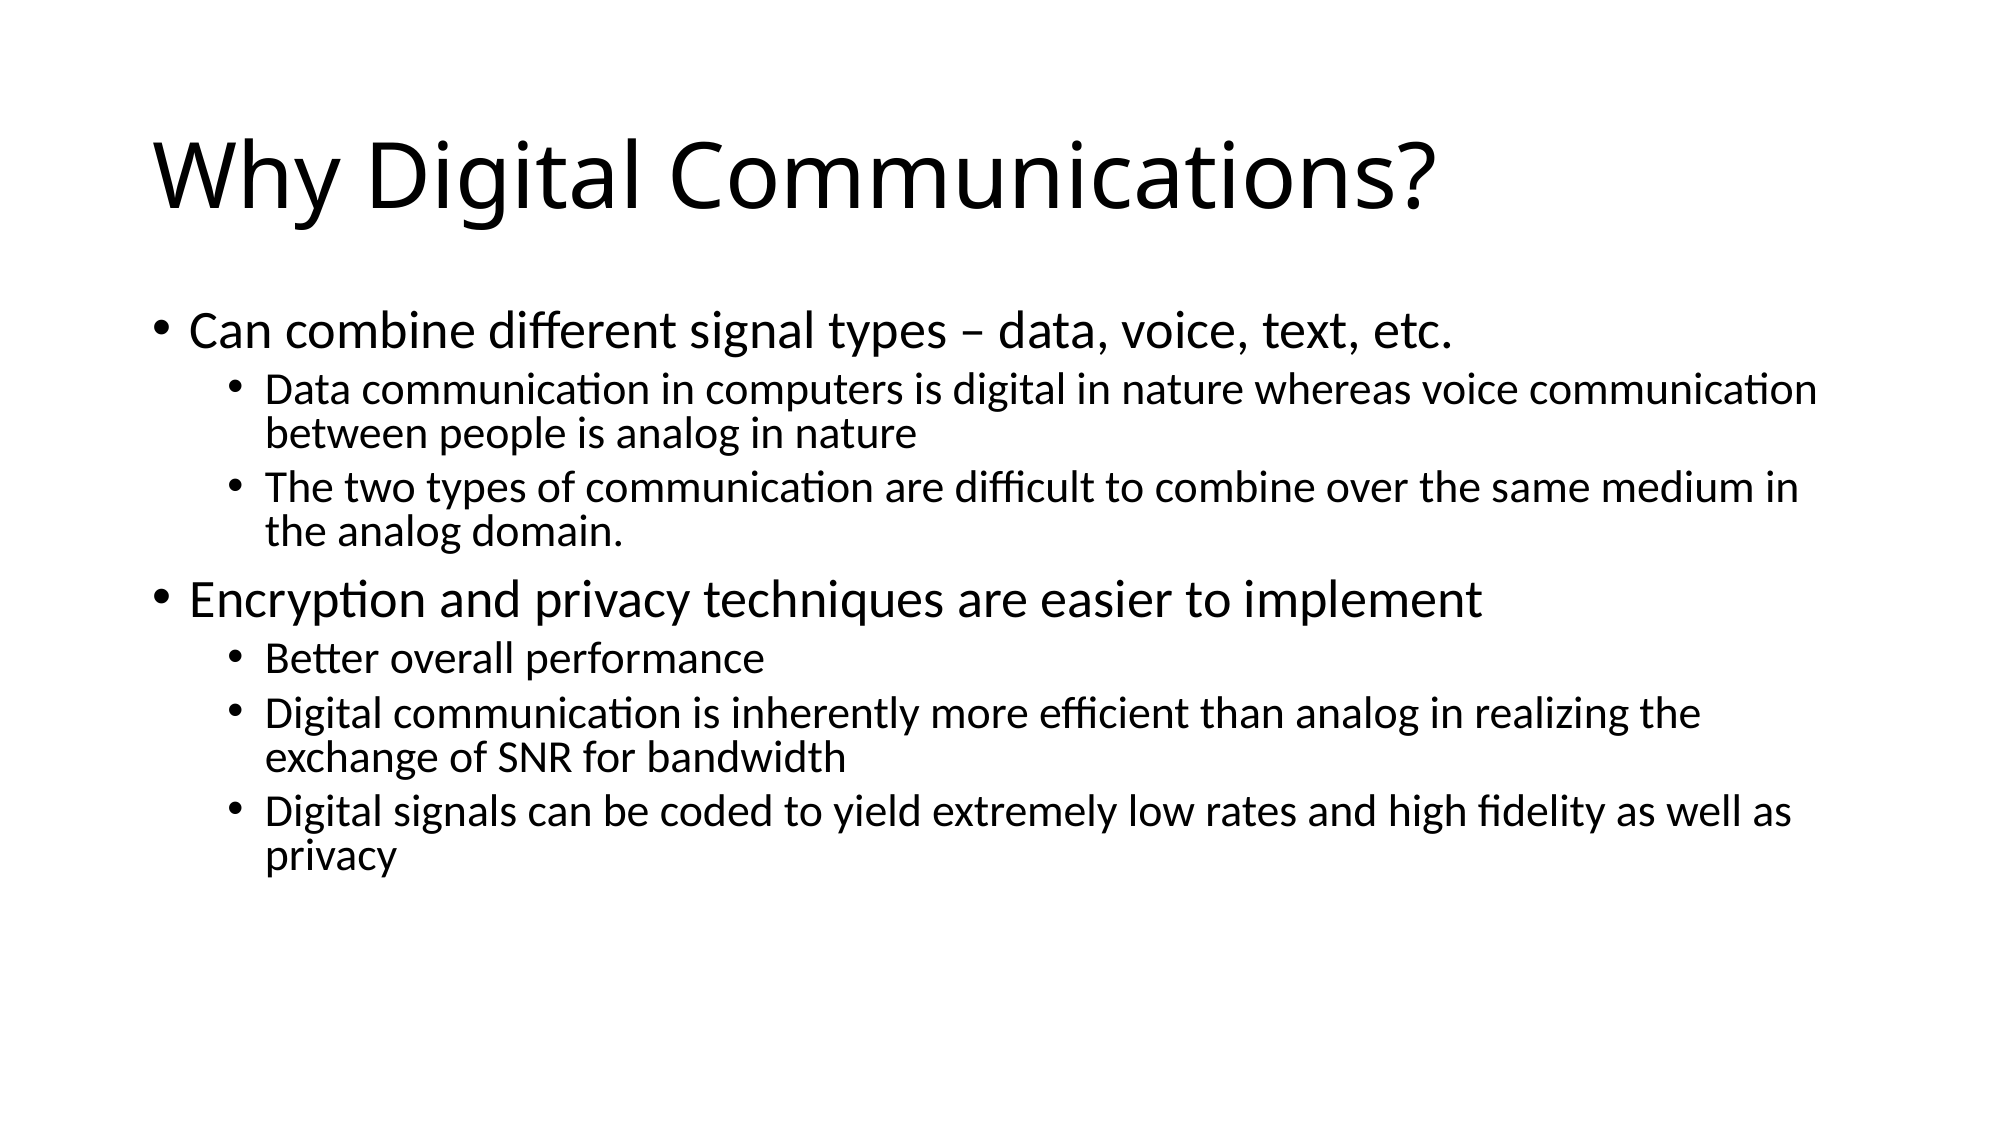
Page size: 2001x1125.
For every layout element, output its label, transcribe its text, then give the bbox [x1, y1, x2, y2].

list Can combine different signal types – data, voice, text, etc. Data communication in computers is digital in nature whereas voice communication between people is analog in nature The two types of communication are difficult to combine over the same medium in the analog domain. Encryption and privacy techniques are easier to implement Better overall performance Digital communication is inherently more efficient than analog in realizing the exchange of SNR for bandwidth Digital signals can be coded to yield extremely low rates and high fidelity as well as privacy [137, 299, 1863, 1014]
title Why Digital Communications? [137, 59, 1863, 278]
